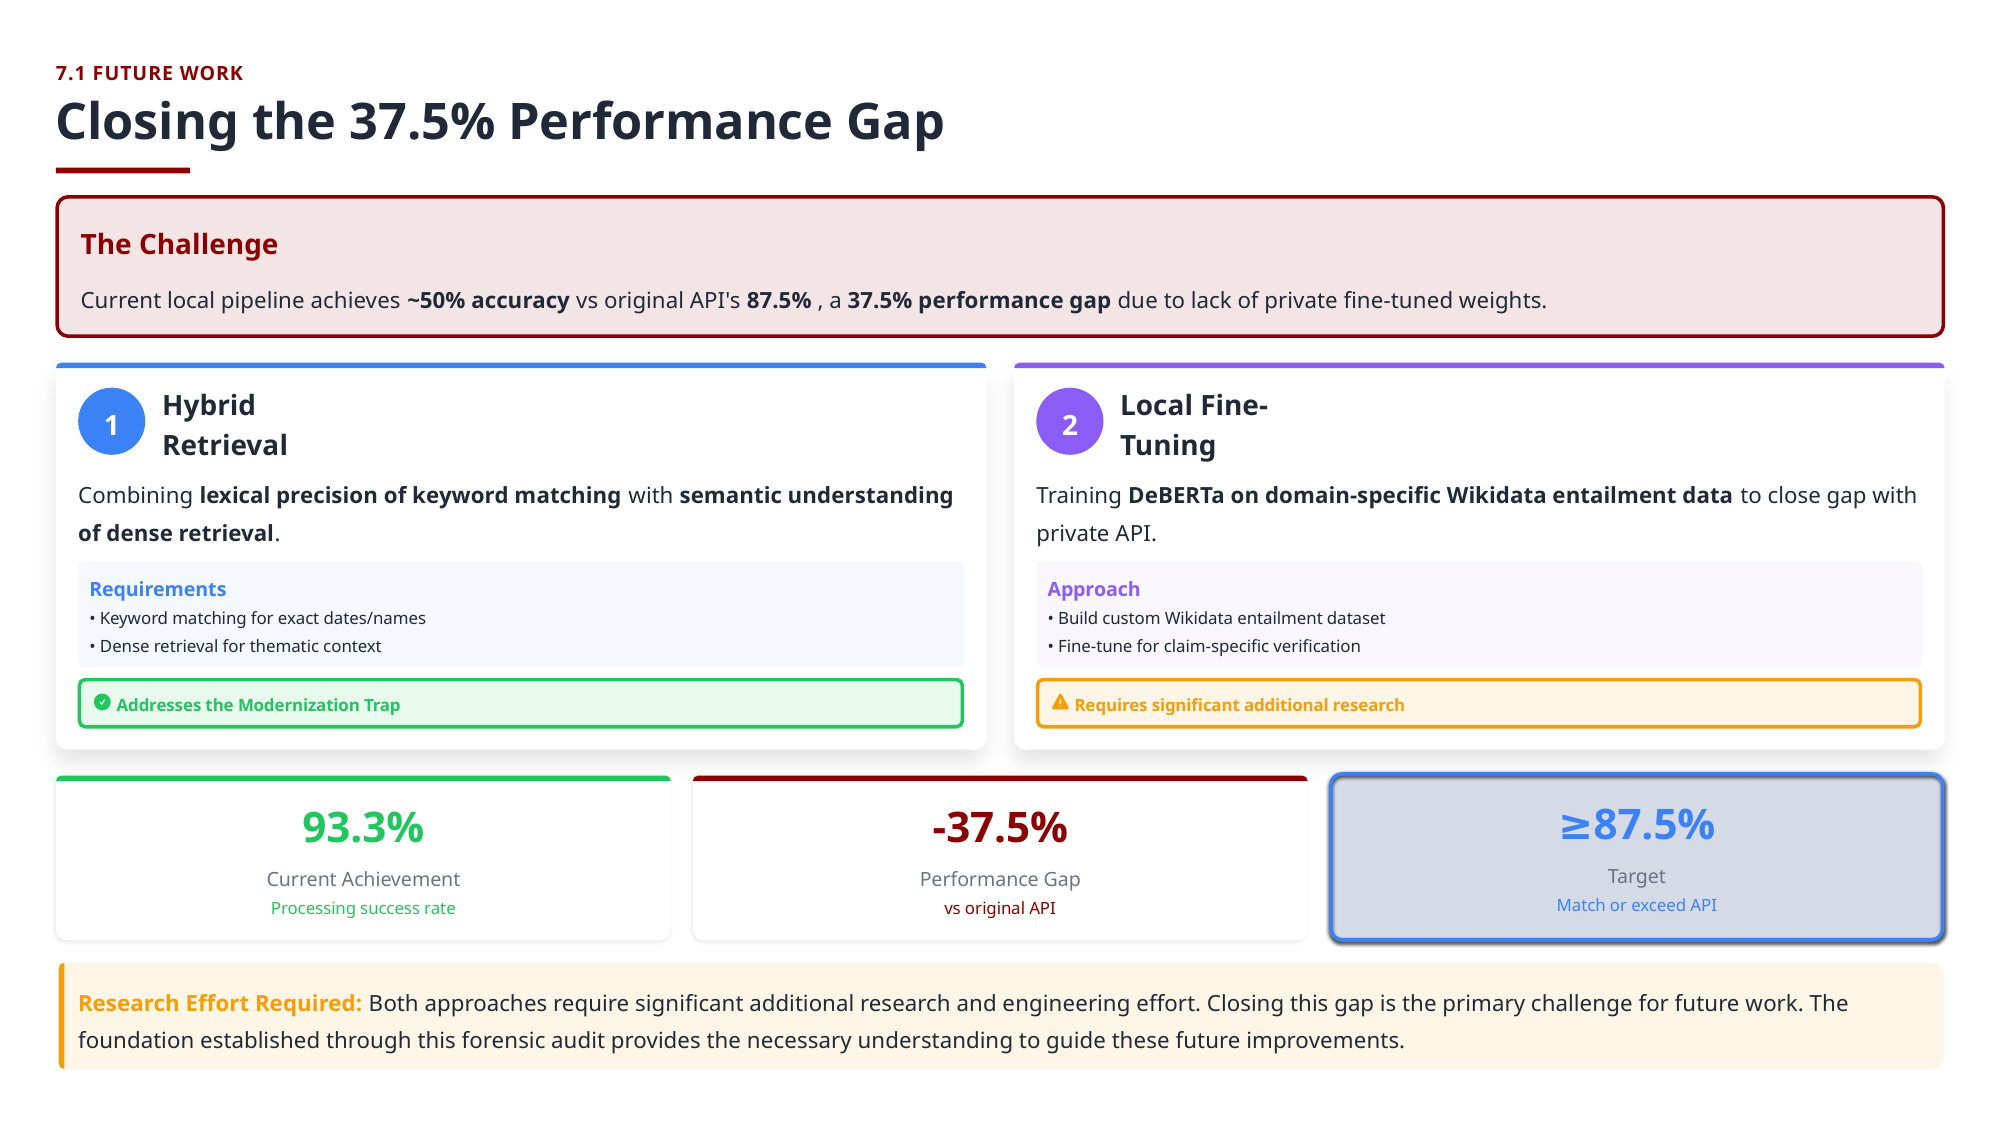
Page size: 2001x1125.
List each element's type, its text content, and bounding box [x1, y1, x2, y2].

text_box [79, 679, 963, 727]
text_box 1 [71, 387, 153, 455]
text_box • Build custom Wikidata entailment dataset [1047, 605, 1920, 629]
text_box [78, 561, 965, 668]
text_box Match or exceed API [1350, 892, 1924, 915]
text_box Target [1349, 858, 1924, 887]
text_box [55, 775, 671, 782]
text_box Requirements [89, 572, 963, 601]
text_box Performance Gap [710, 862, 1291, 891]
text_box [692, 782, 1308, 941]
text_box [55, 362, 987, 369]
text_box [57, 196, 1944, 337]
text_box [1036, 561, 1923, 668]
text_box Current Achievement [73, 862, 654, 891]
text_box [1013, 369, 1945, 750]
text_box vs original API [710, 895, 1290, 919]
text_box [1037, 679, 1921, 727]
text_box Approach [1047, 572, 1922, 601]
text_box Processing success rate [73, 895, 653, 919]
text_box The Challenge [80, 220, 1934, 260]
text_box Hybrid Retrieval [162, 401, 378, 441]
text_box Research Effort Required: Both approaches require significant additional research and engineering effort. Closing this gap is the primary challenge for future work. The foundation established through this forensic audit provides the necessary understanding to guide these future improvements. [78, 979, 1939, 1053]
text_box [55, 369, 987, 750]
text_box ≥87.5% [1343, 797, 1930, 848]
text_box Requires significant additional research [1074, 692, 1917, 715]
text_box Training DeBERTa on domain-specific Wikidata entailment data to close gap with private API. [1036, 471, 1934, 545]
text_box [93, 693, 111, 711]
text_box • Keyword matching for exact dates/names [89, 605, 962, 629]
text_box Combining lexical precision of keyword matching with semantic understanding of dense retrieval. [78, 471, 976, 545]
text_box [55, 782, 671, 941]
text_box Closing the 37.5% Performance Gap [55, 95, 1970, 151]
text_box [55, 167, 191, 174]
text_box Current local pipeline achieves ~50% accuracy vs original API's 87.5% , a 37.5% performance gap due to lack of private fine-tuned weights. [80, 276, 1931, 313]
text_box • Dense retrieval for thematic context [89, 633, 962, 657]
text_box • Fine-tune for claim-specific verification [1047, 633, 1920, 657]
text_box [1013, 362, 1945, 369]
text_box 2 [1029, 387, 1111, 455]
text_box [692, 775, 1308, 782]
text_box 7.1 FUTURE WORK [55, 55, 1954, 84]
text_box 93.3% [67, 800, 659, 851]
text_box Local Fine-Tuning [1120, 401, 1358, 441]
text_box [1052, 693, 1069, 710]
text_box Addresses the Modernization Trap [116, 692, 959, 715]
text_box [65, 962, 1945, 1070]
text_box [58, 962, 65, 1070]
text_box -37.5% [704, 800, 1296, 851]
text_box [1330, 773, 1943, 940]
